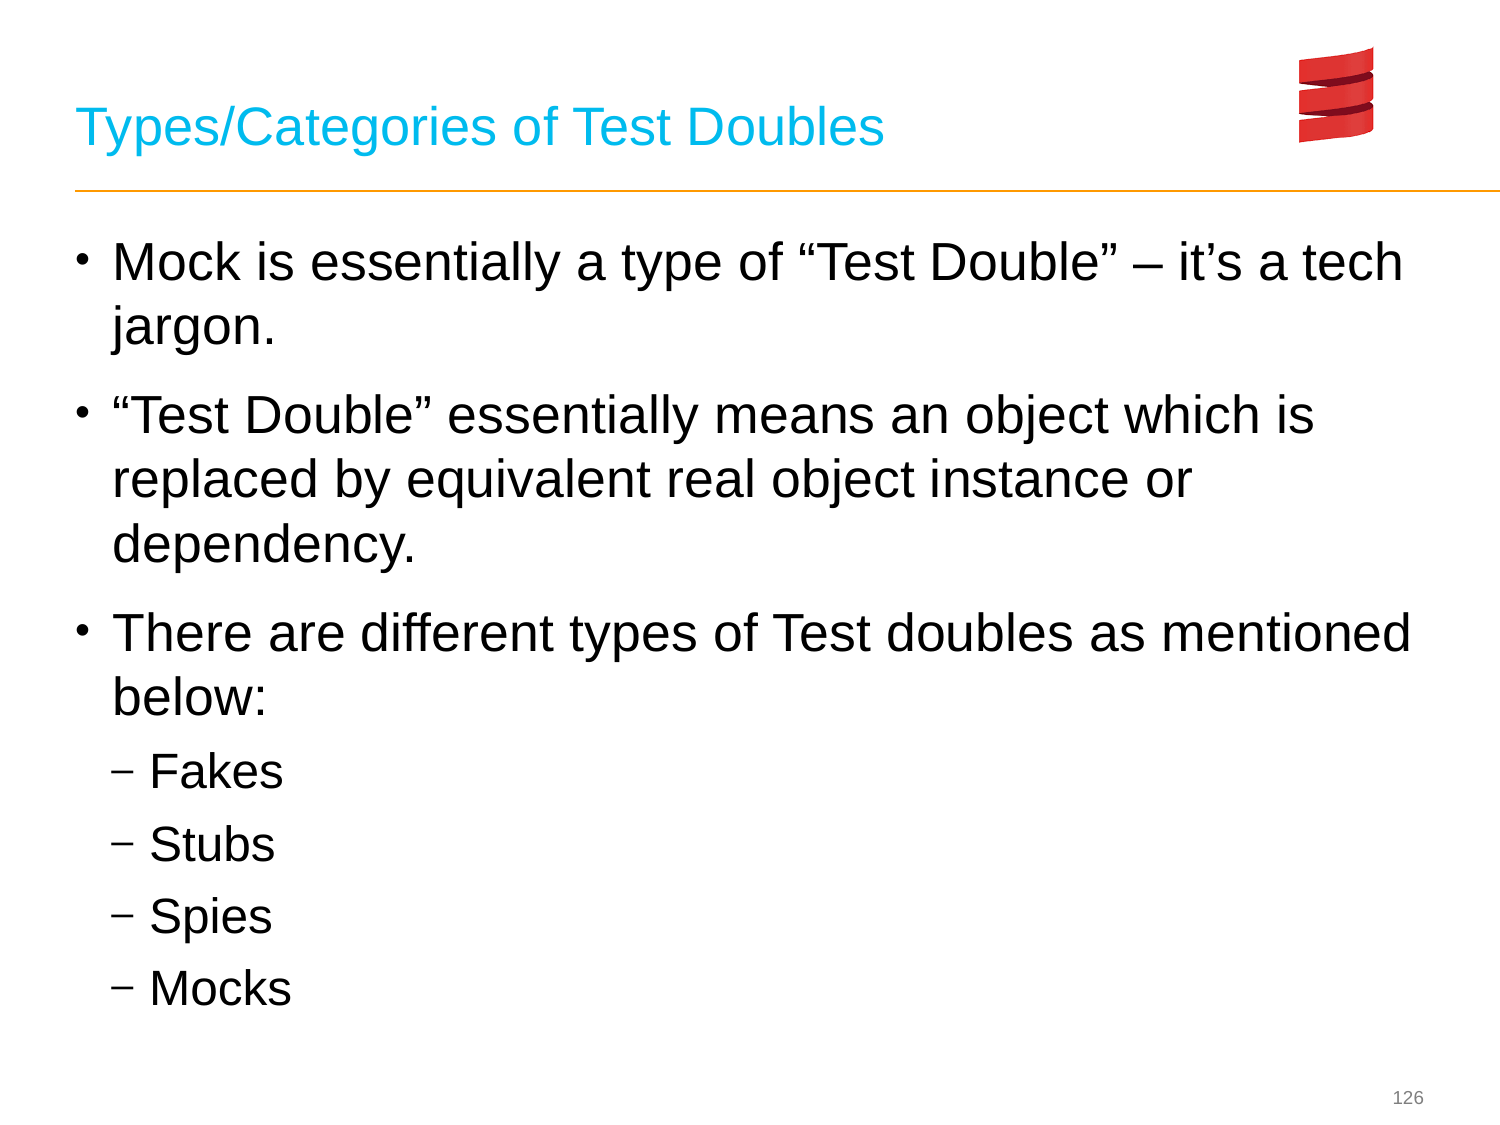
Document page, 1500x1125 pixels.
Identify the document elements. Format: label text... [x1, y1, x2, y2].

title Types/Categories of Test Doubles [75, 27, 1422, 157]
list Mock is essentially a type of “Test Double” – it’s a tech jargon. “Test Double” essentially means an object which is replaced by equivalent real object instance or dependency. There are different types of Test doubles as mentioned below: Fakes Stubs Spies Mocks [75, 226, 1425, 1018]
